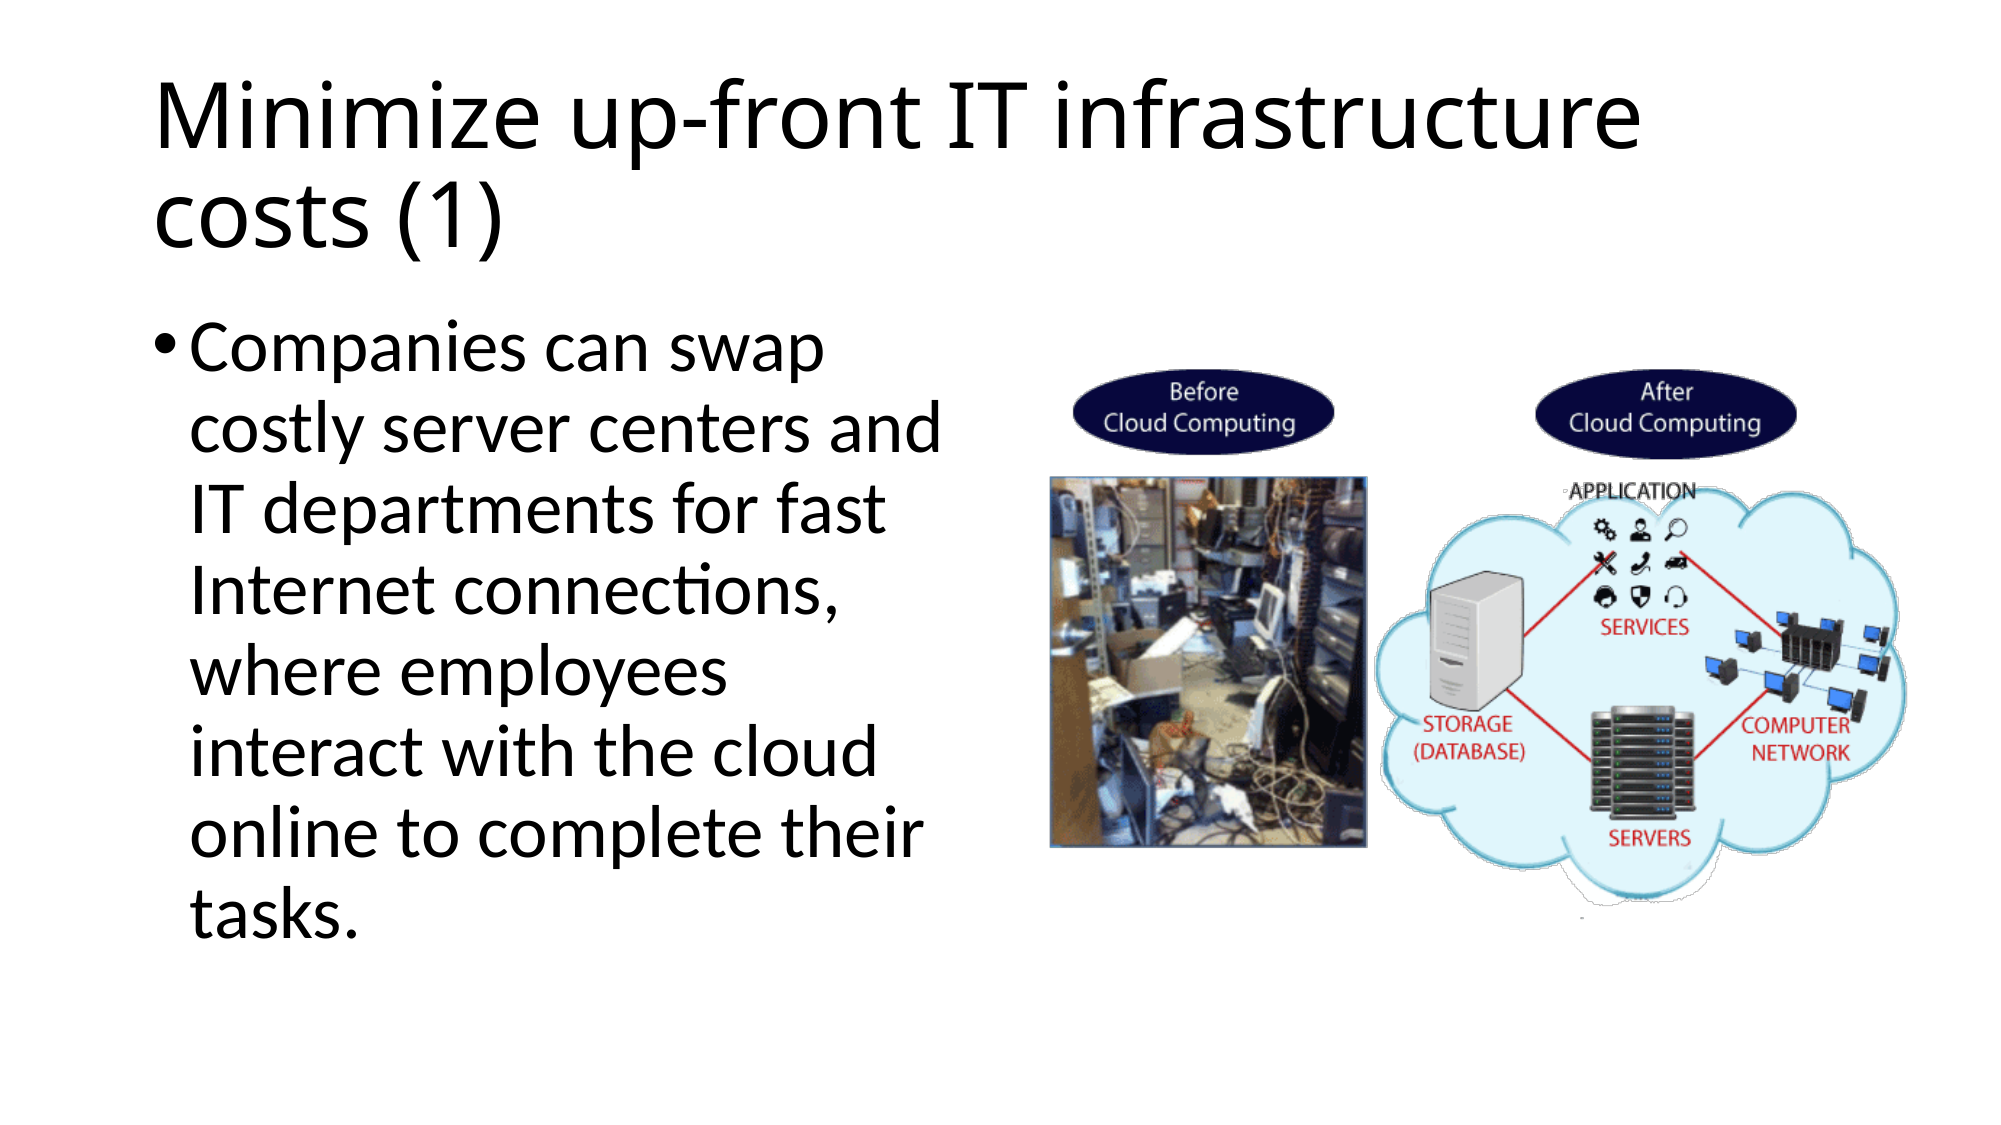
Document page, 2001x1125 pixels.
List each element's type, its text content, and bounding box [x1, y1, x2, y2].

title Minimize up-front IT infrastructure costs (1) [137, 59, 1863, 278]
list Companies can swap costly server centers and IT departments for fast Internet connections, where employees interact with the cloud online to complete their tasks. [137, 299, 996, 1014]
picture [1040, 342, 1910, 922]
